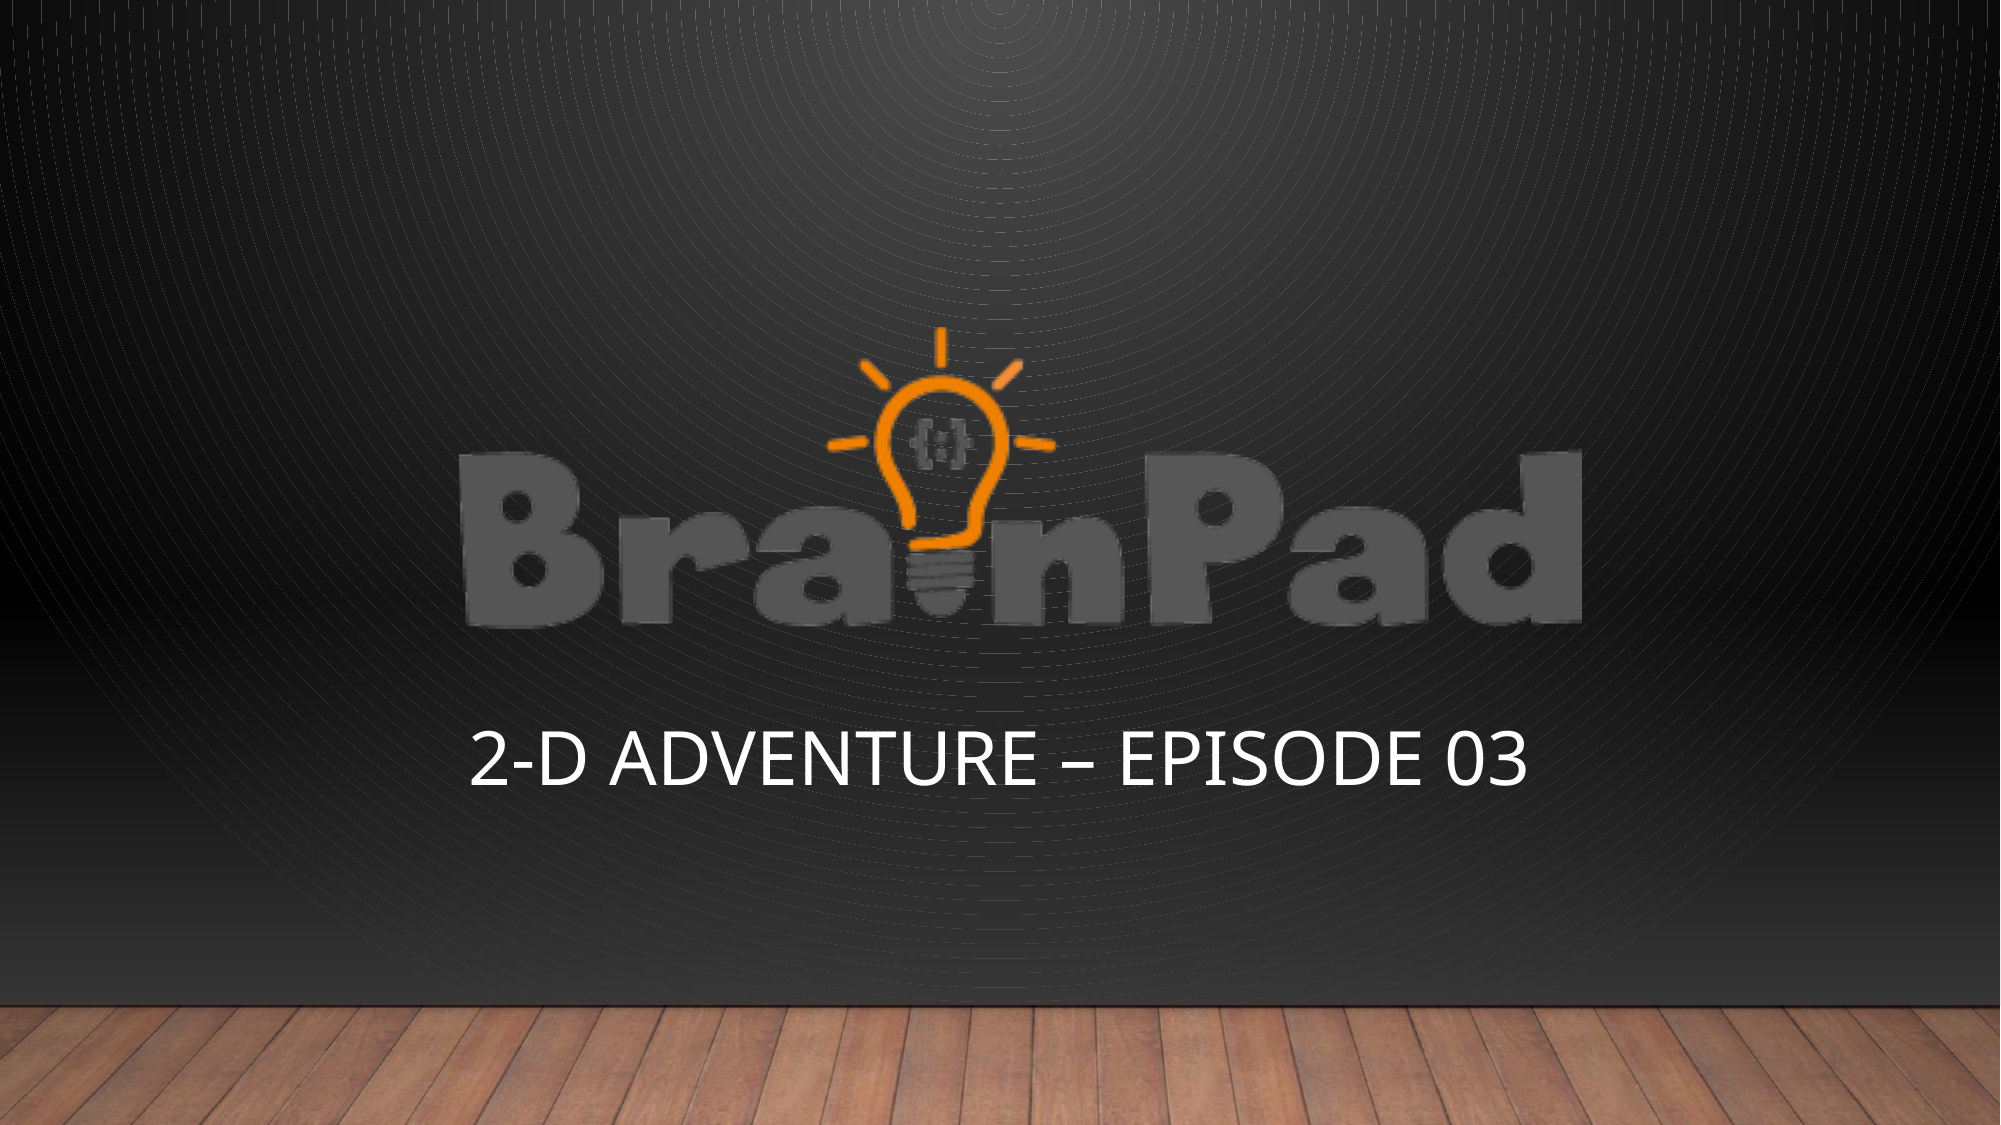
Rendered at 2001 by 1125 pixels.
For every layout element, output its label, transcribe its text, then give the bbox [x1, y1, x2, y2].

subtitle 2-D Adventure – Episode 03 [0, 677, 2000, 956]
picture [0, 1005, 2000, 1125]
picture [458, 327, 1582, 629]
